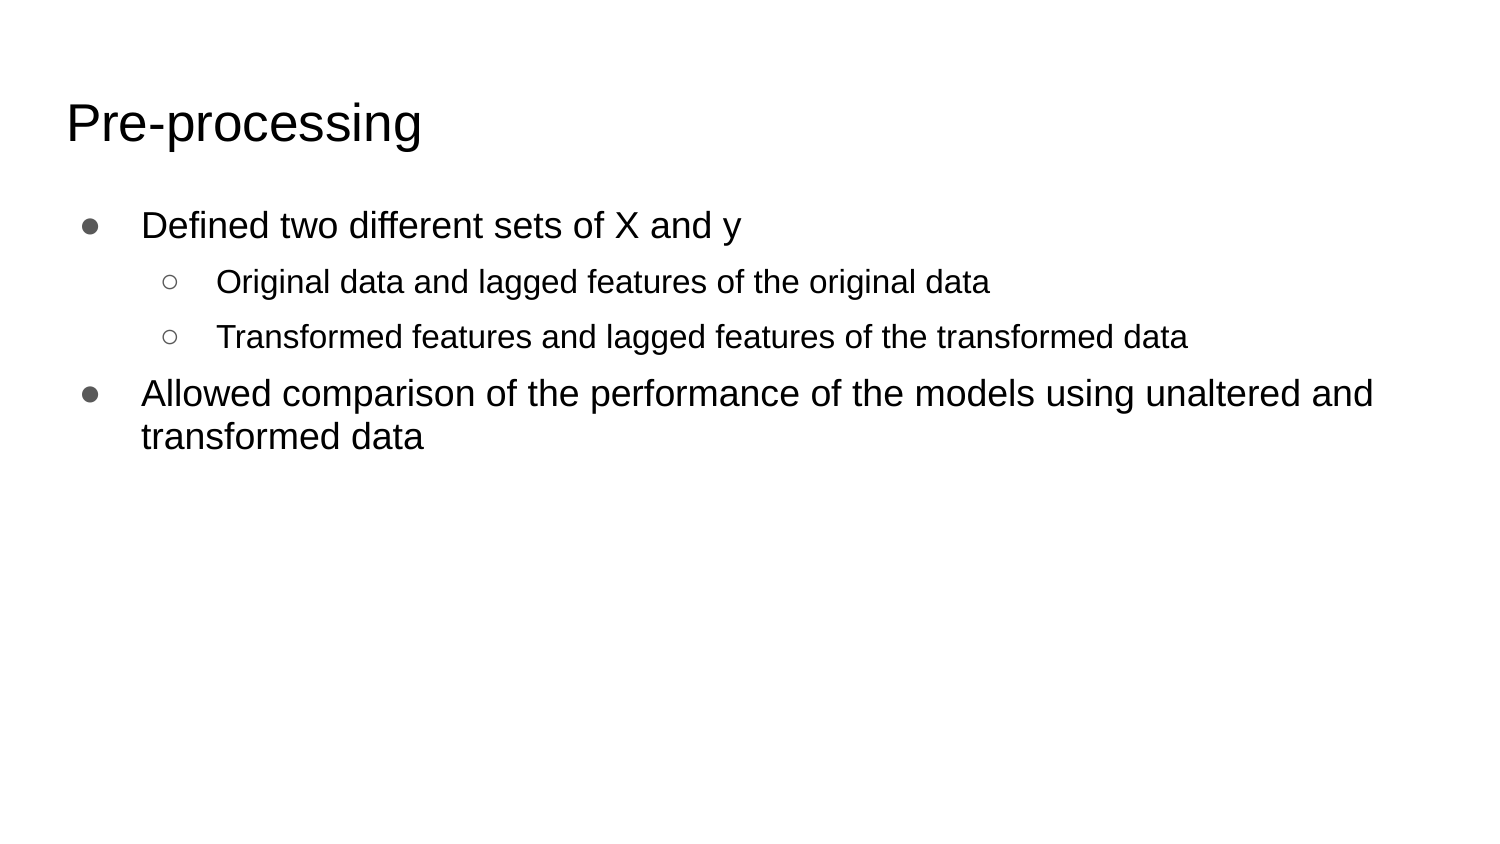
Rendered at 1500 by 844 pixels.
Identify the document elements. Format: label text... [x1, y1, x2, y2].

title Pre-processing [51, 72, 1449, 167]
list Defined two different sets of X and y Original data and lagged features of the original data Transformed features and lagged features of the transformed data Allowed comparison of the performance of the models using unaltered and transformed data [51, 189, 1449, 750]
